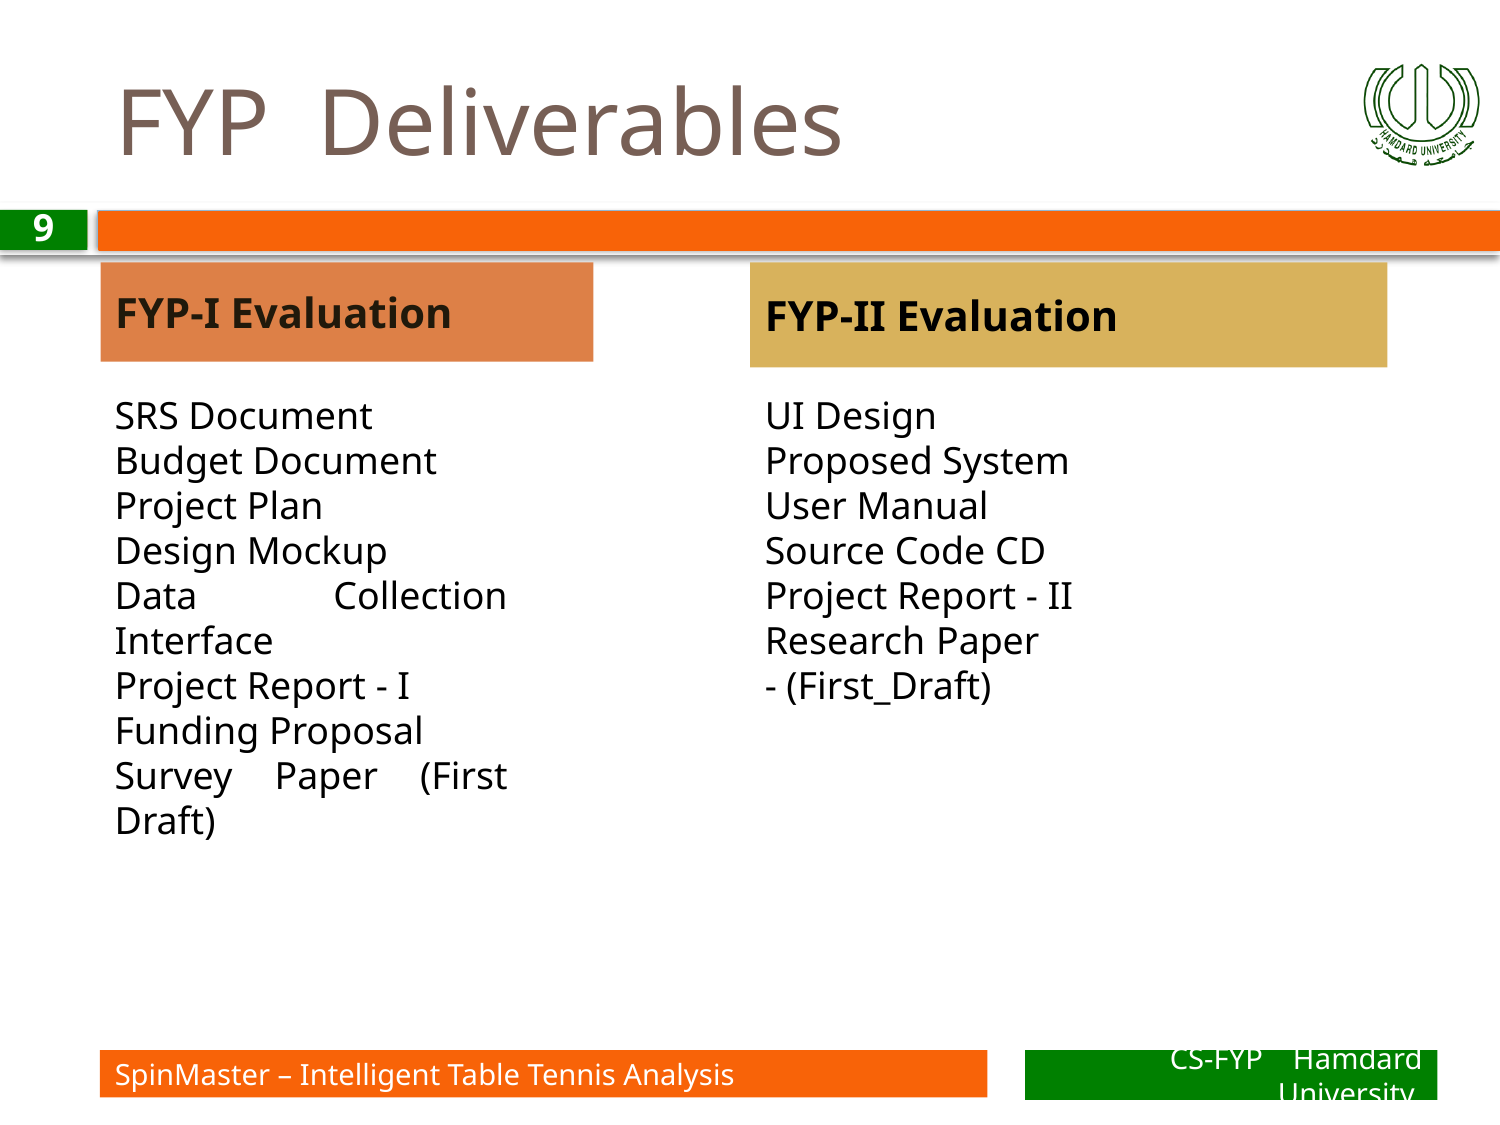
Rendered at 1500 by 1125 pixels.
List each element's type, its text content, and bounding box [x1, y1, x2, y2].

list FYP-I Evaluation [100, 262, 594, 362]
title FYP Deliverables [100, 37, 1350, 200]
slide_number CS-FYP Hamdard University [1025, 1050, 1438, 1100]
text_box UI Design Proposed System User Manual Source Code CD Project Report - II Research Paper - (First_Draft) [750, 384, 1151, 715]
slide_number 9 [0, 209, 88, 250]
picture [1362, 62, 1483, 168]
text_box SRS Document Budget Document Project Plan Design Mockup Data Collection Interface Project Report - I Funding Proposal Survey Paper (First Draft) [99, 384, 523, 850]
text_box FYP-II Evaluation [750, 262, 1388, 368]
footer SpinMaster – Intelligent Table Tennis Analysis [99, 1050, 988, 1098]
